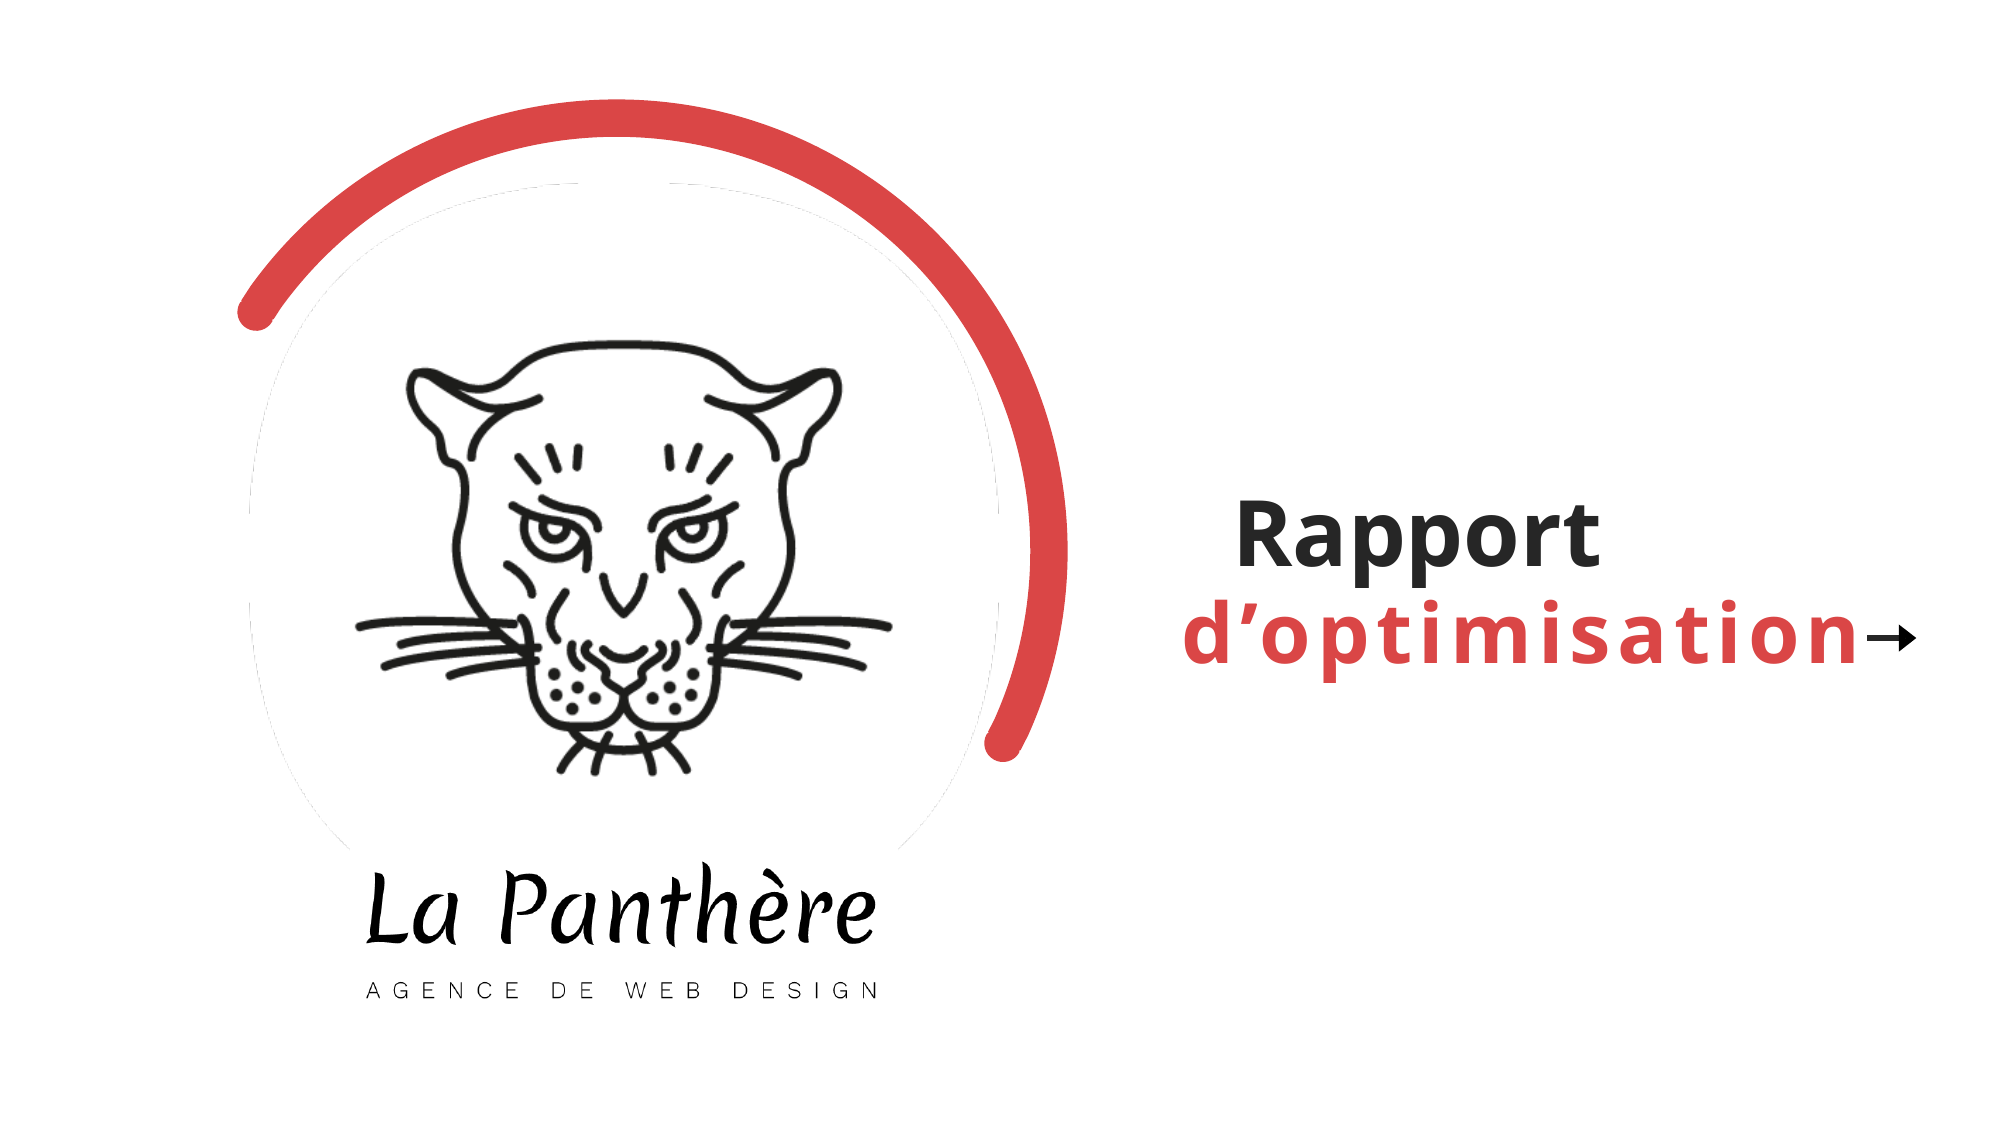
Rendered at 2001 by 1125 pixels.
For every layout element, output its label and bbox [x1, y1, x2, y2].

text_box [1209, 467, 1834, 689]
picture [248, 182, 1000, 1033]
text_box [354, 98, 879, 182]
text_box [236, 288, 248, 330]
text_box [1000, 311, 1069, 764]
text_box [1867, 630, 1912, 646]
